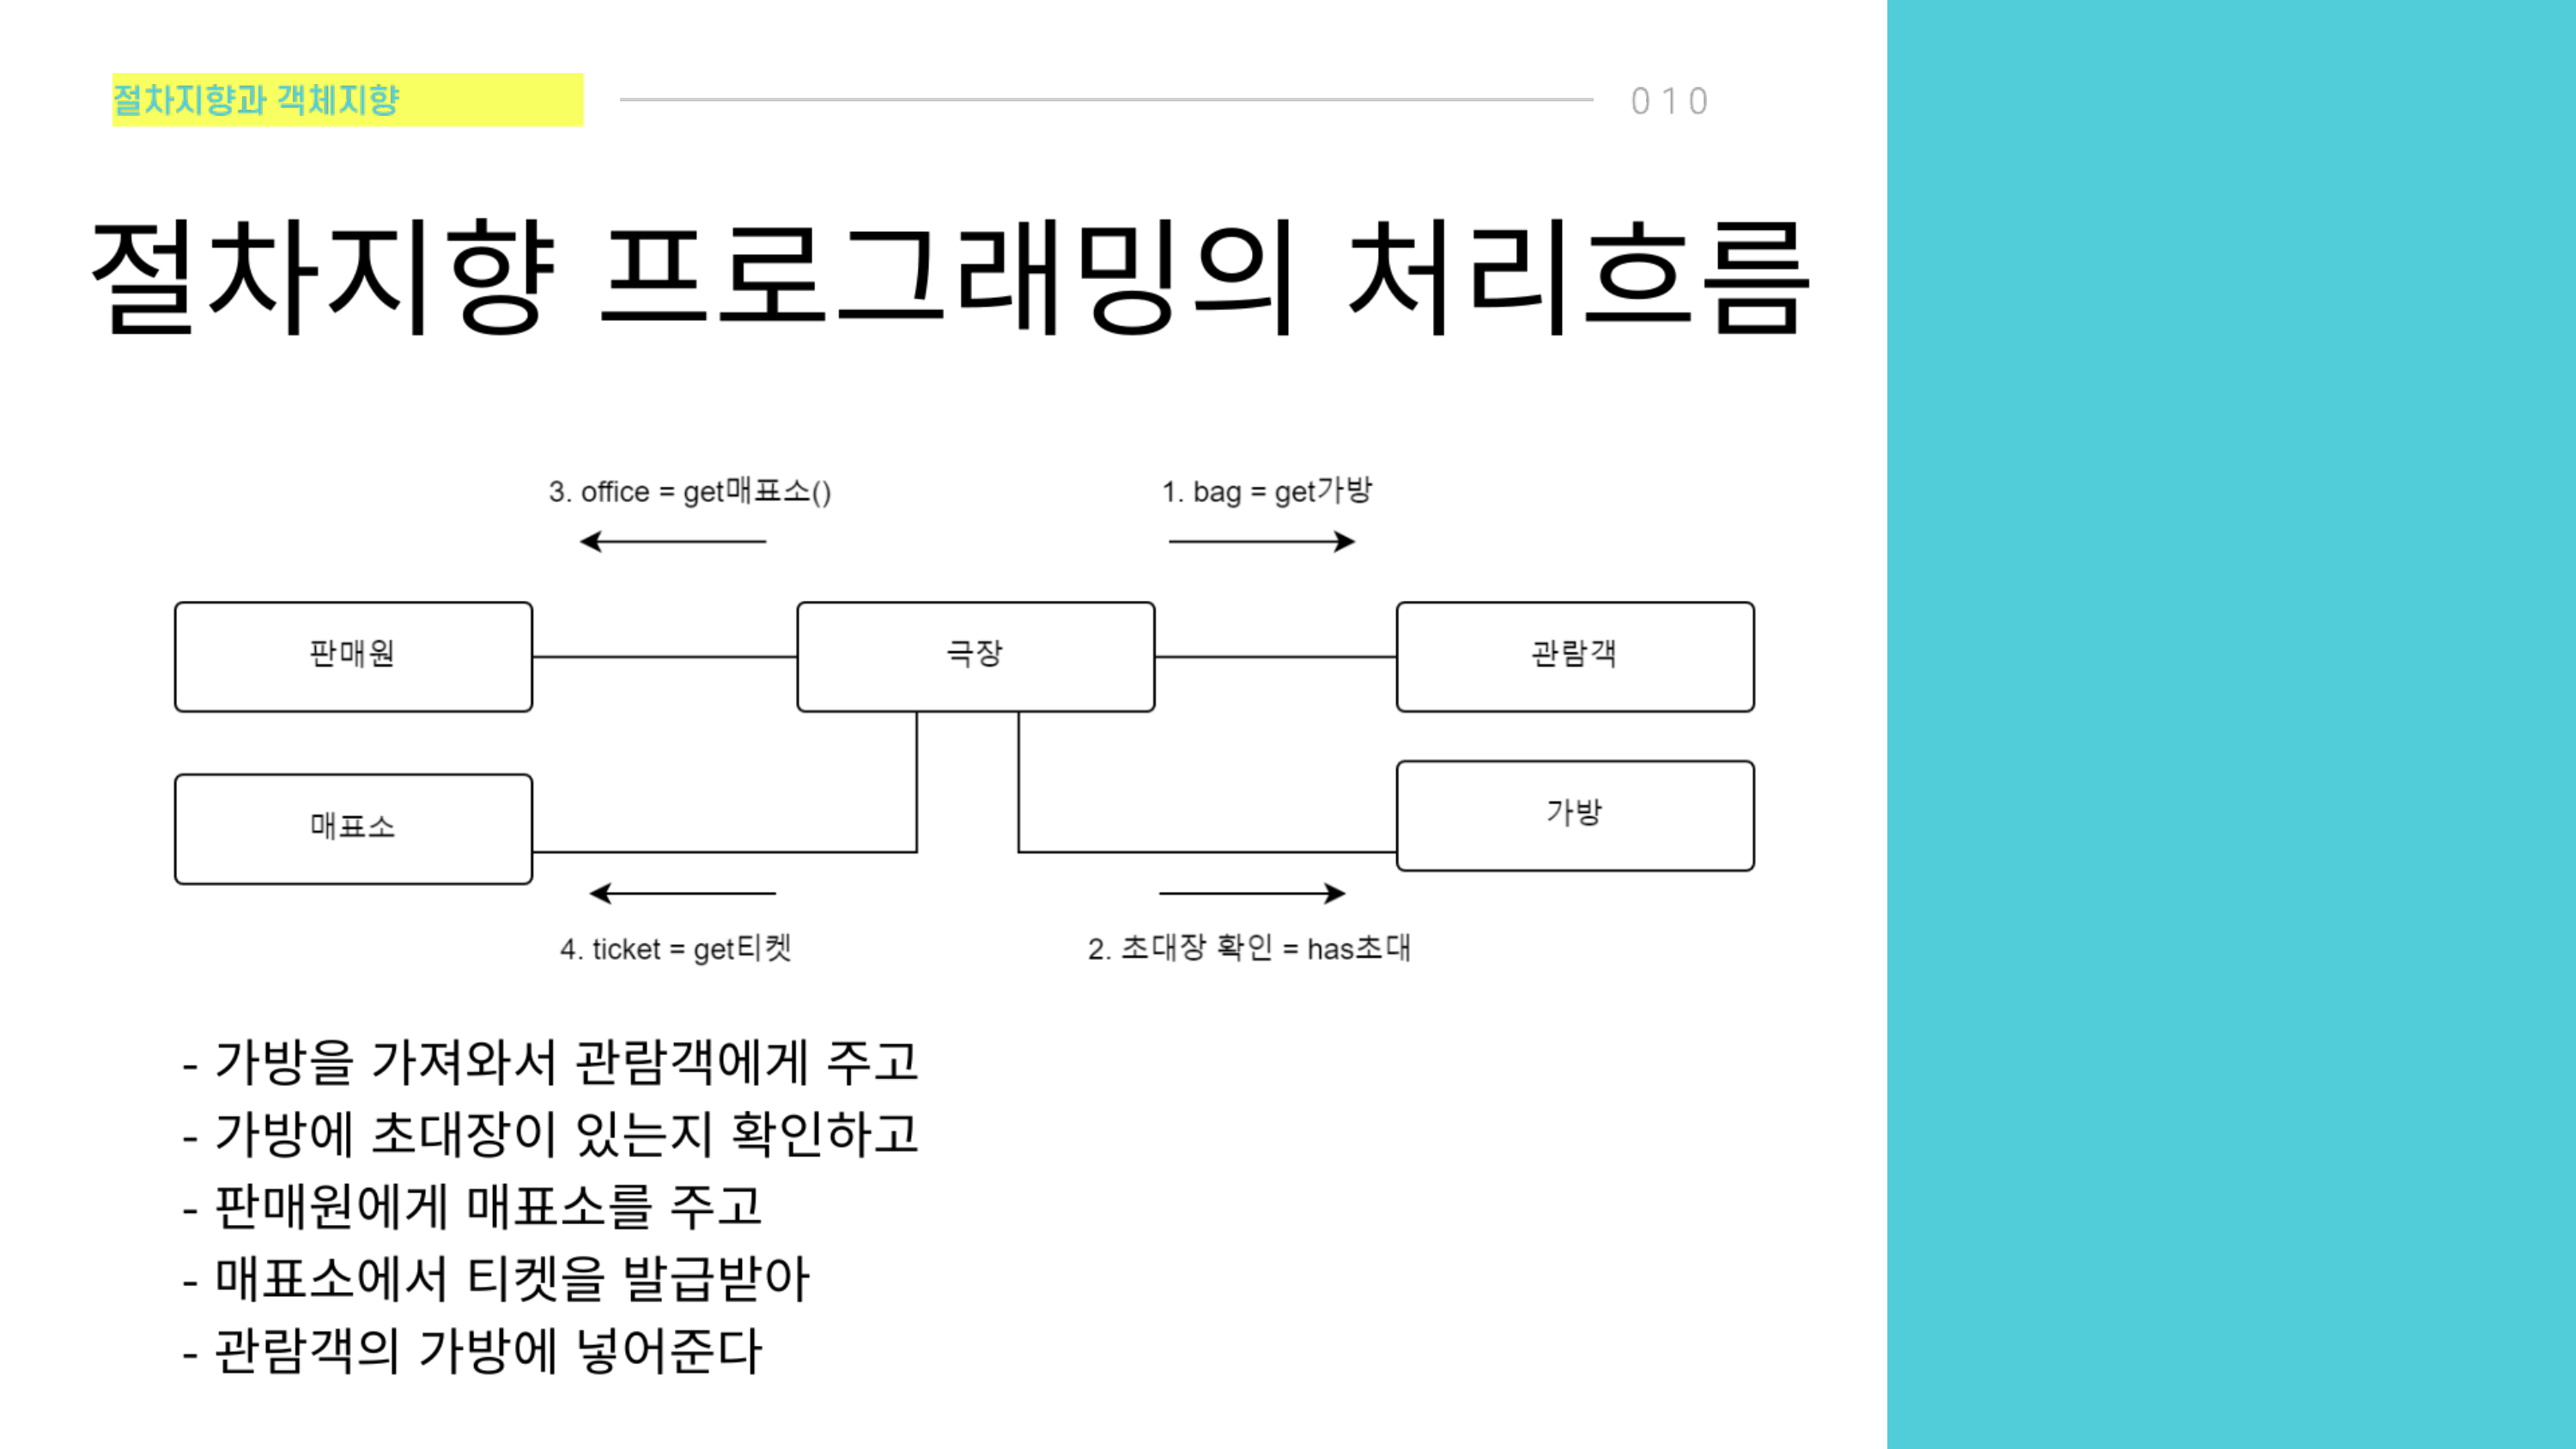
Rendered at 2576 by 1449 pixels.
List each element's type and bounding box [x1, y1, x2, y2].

picture [1505, 69, 1722, 129]
text_box [1886, 0, 2576, 1449]
picture [173, 1017, 941, 1397]
text_box [112, 73, 1710, 128]
picture [107, 69, 414, 130]
text_box [112, 397, 1816, 1046]
picture [66, 163, 1868, 395]
